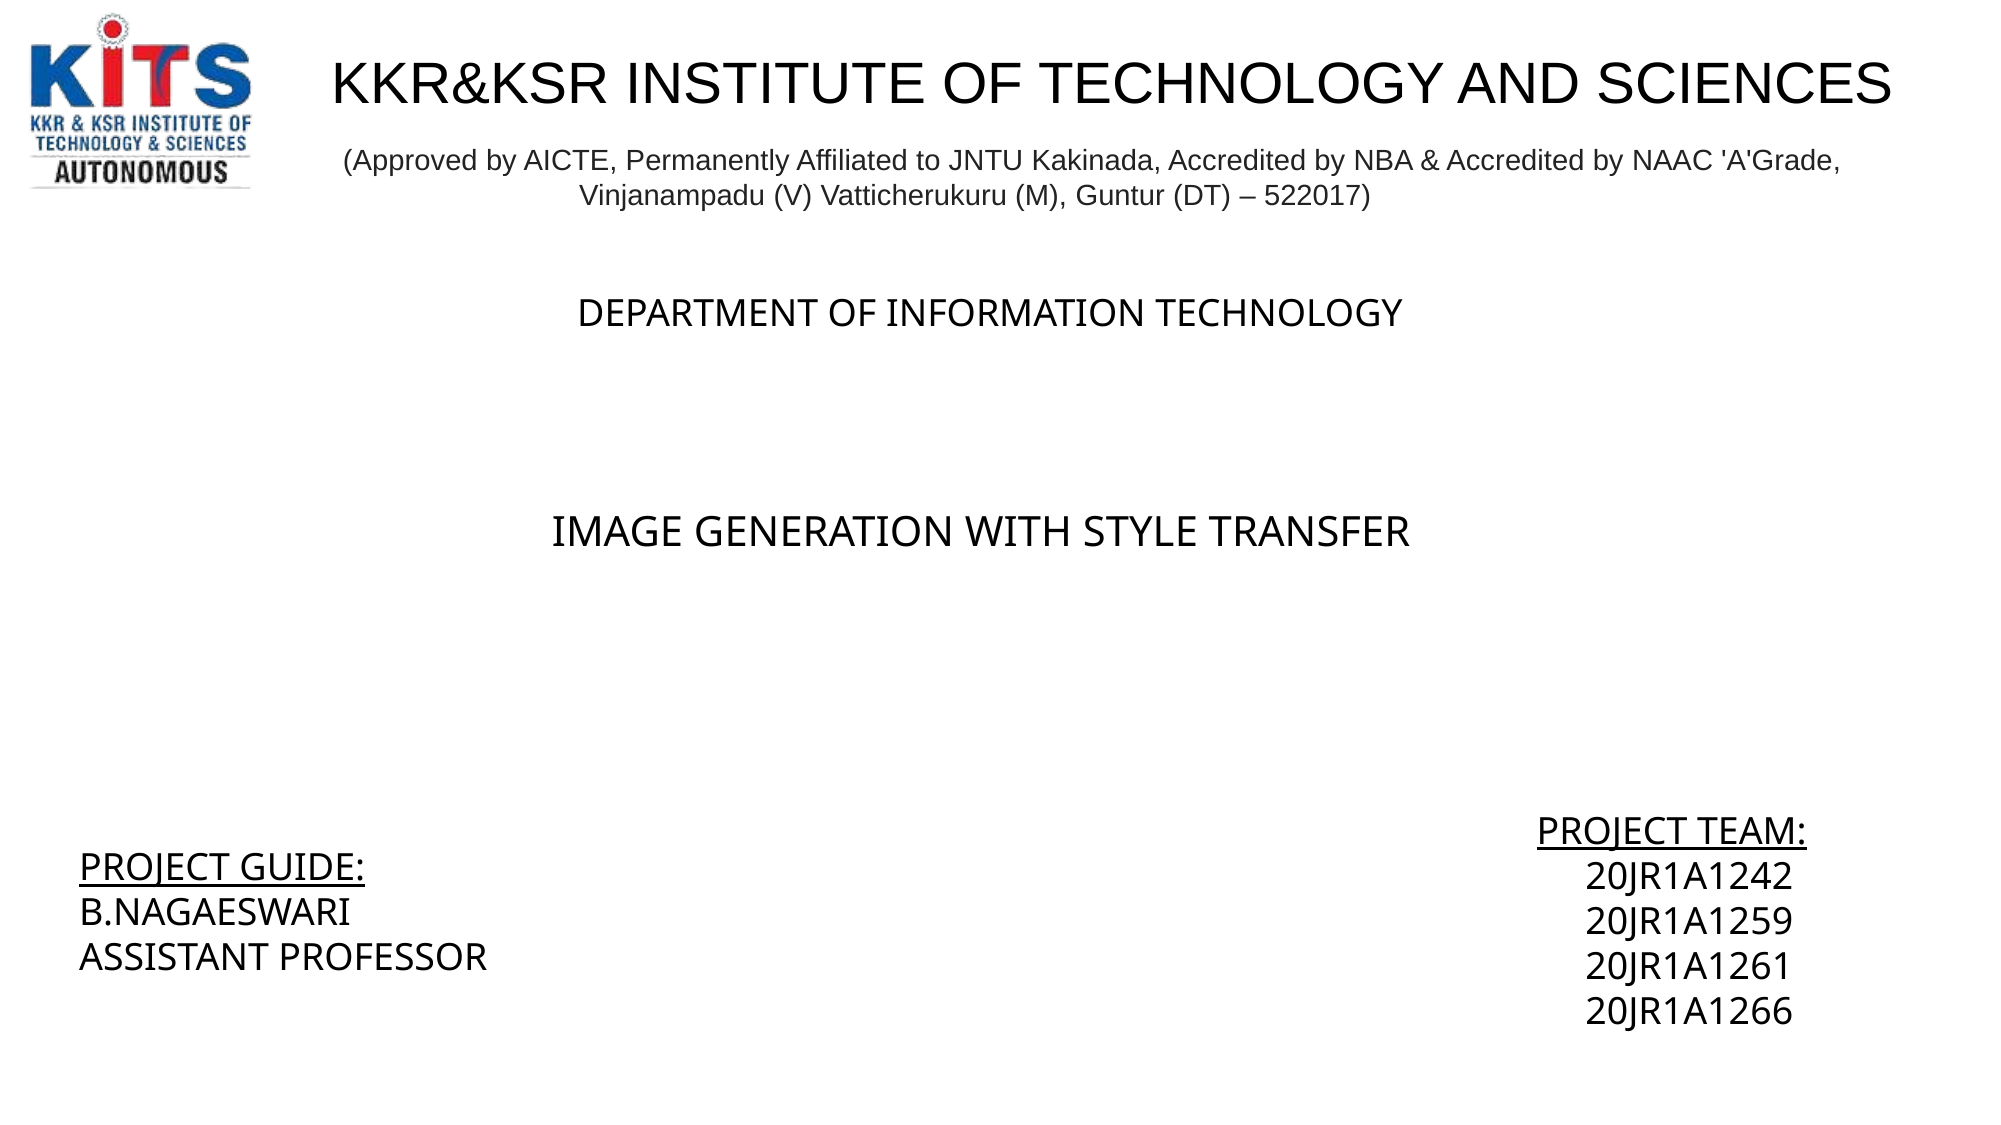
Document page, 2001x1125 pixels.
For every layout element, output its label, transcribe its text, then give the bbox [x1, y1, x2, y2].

text_box IMAGE GENERATION WITH STYLE TRANSFER [324, 496, 1639, 562]
text_box KKR&KSR INSTITUTE OF TECHNOLOGY AND SCIENCES (Approved by AICTE, Permanently Affiliated to JNTU Kakinada, Accredited by NBA & Accredited by NAAC 'A'Grade, Vinjanampadu (V) Vatticherukuru (M), Guntur (DT) – 522017) [226, 37, 2000, 339]
picture [0, 0, 282, 242]
text_box DEPARTMENT OF INFORMATION TECHNOLOGY [562, 281, 1946, 341]
text_box PROJECT GUIDE: B.NAGAESWARI ASSISTANT PROFESSOR [64, 835, 745, 986]
text_box PROJECT TEAM: 20JR1A1242 20JR1A1259 20JR1A1261 20JR1A1266 [1521, 799, 1936, 1040]
